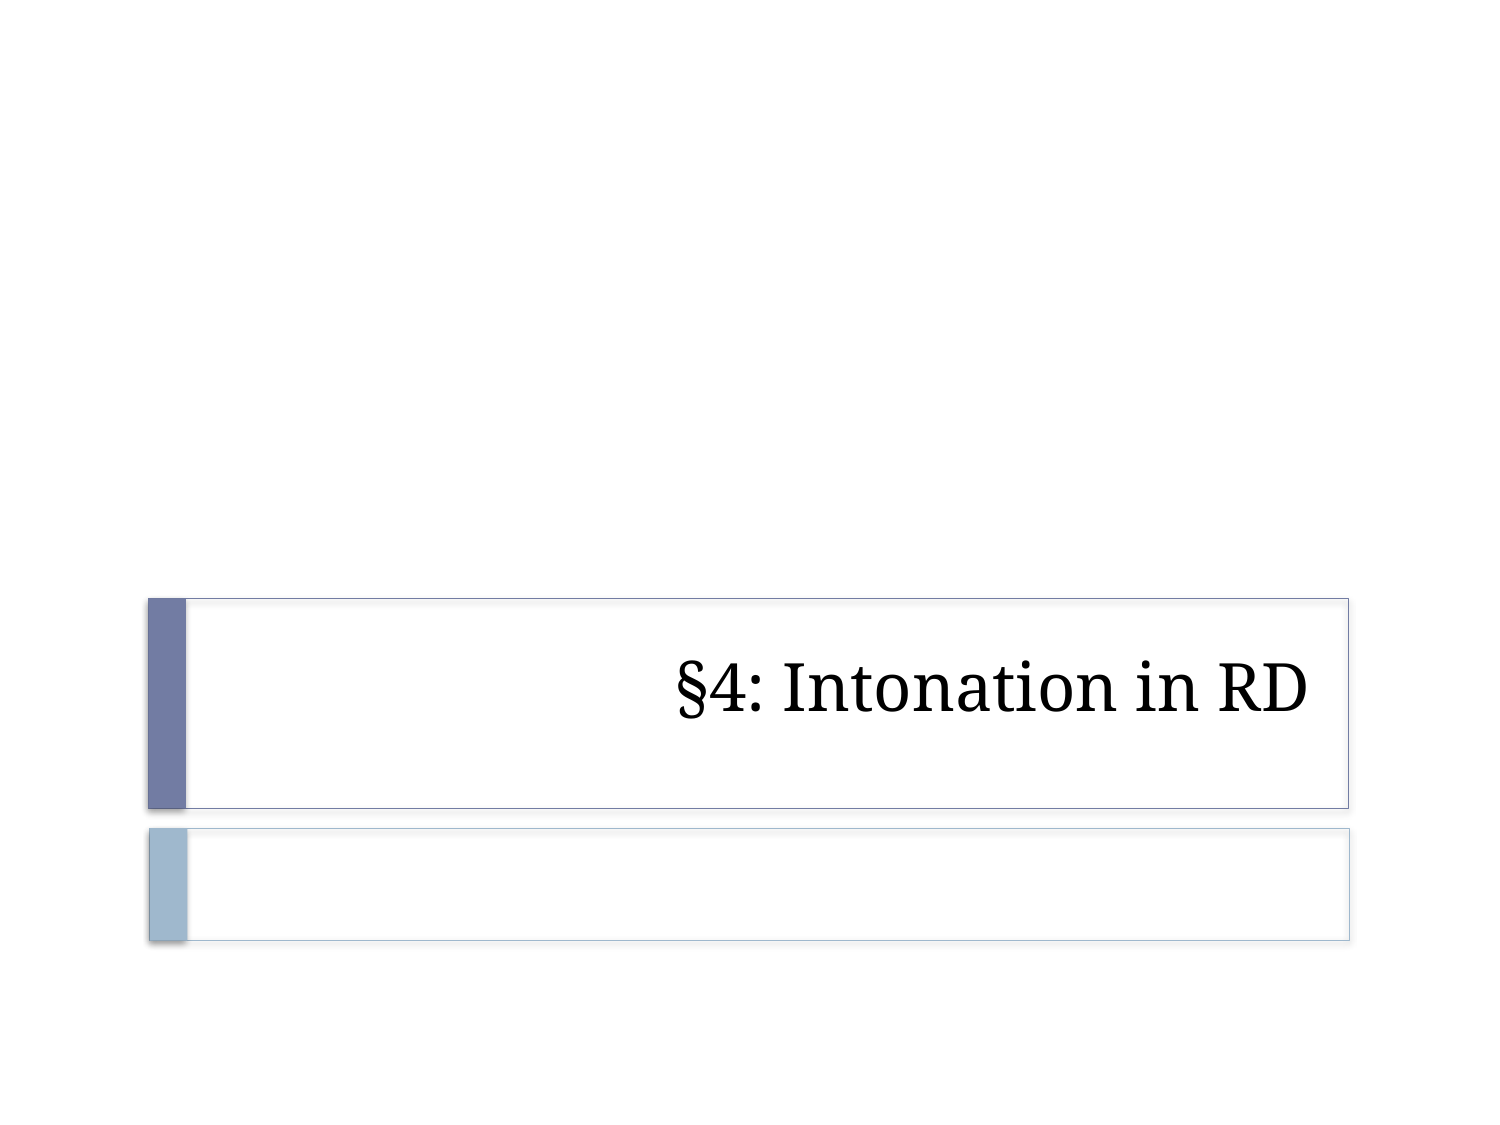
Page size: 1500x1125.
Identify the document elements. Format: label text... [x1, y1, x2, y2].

title §4: Intonation in RD [200, 637, 1325, 800]
